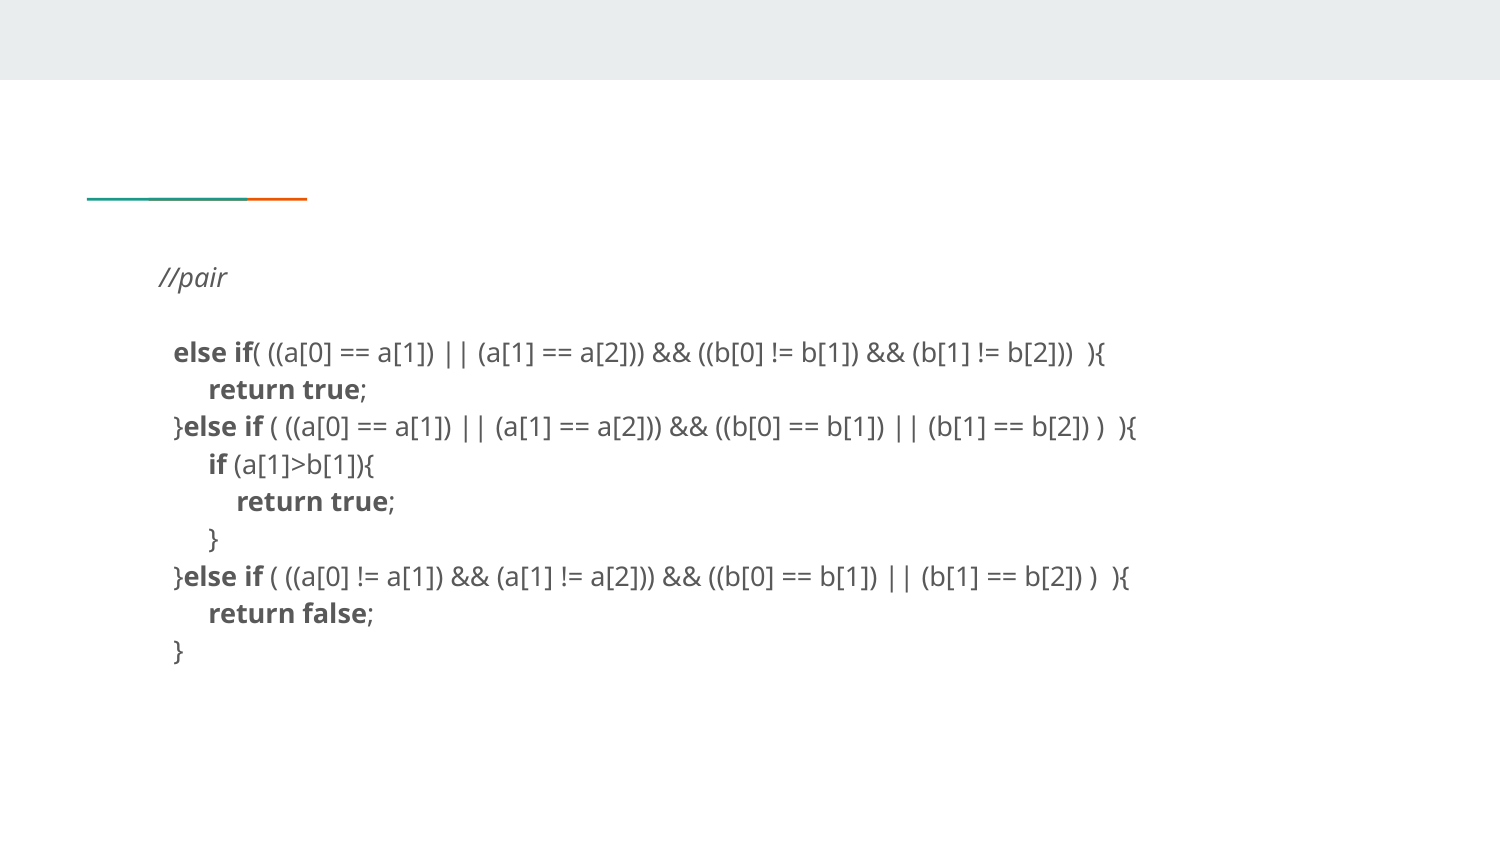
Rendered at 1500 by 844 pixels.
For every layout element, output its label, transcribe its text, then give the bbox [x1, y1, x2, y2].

list //pair else if( ((a[0] == a[1]) || (a[1] == a[2])) && ((b[0] != b[1]) && (b[1] != b[2])) ){ return true; }else if ( ((a[0] == a[1]) || (a[1] == a[2])) && ((b[0] == b[1]) || (b[1] == b[2]) ) ){ if (a[1]>b[1]){ return true; } }else if ( ((a[0] != a[1]) && (a[1] != a[2])) && ((b[0] == b[1]) || (b[1] == b[2]) ) ){ return false; } [113, 240, 1375, 757]
